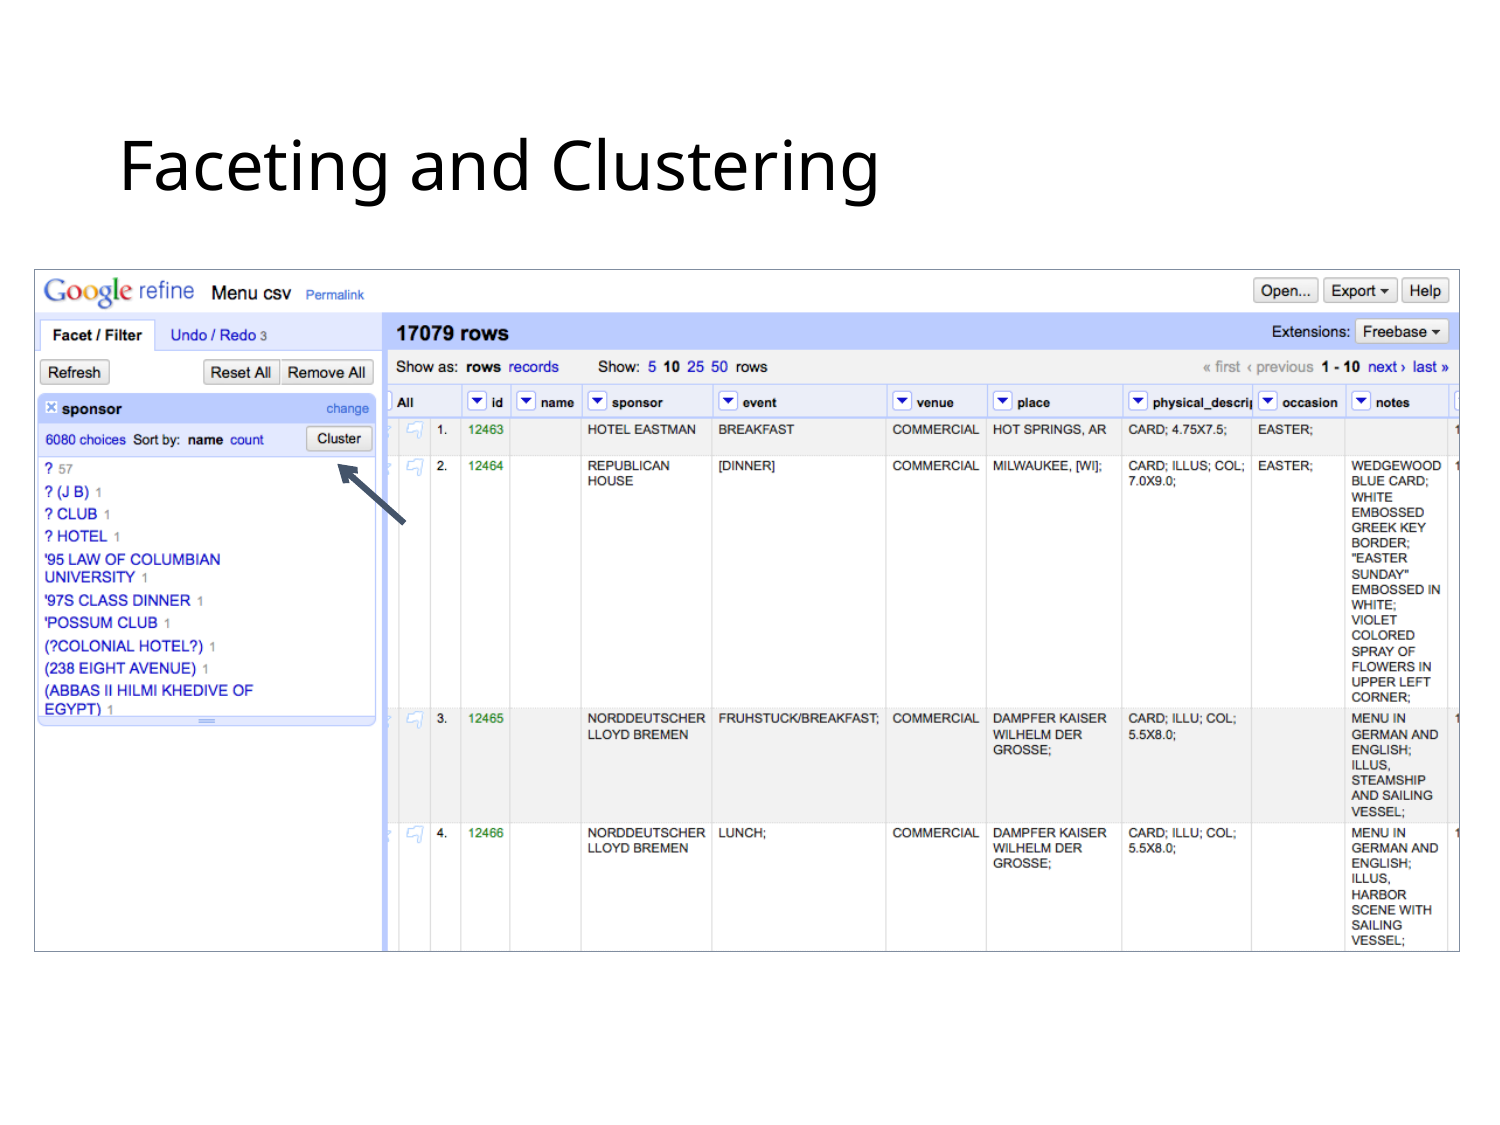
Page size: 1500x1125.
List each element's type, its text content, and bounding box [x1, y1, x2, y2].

picture [34, 268, 1460, 952]
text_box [337, 463, 405, 524]
title Faceting and Clustering [103, 59, 1397, 268]
